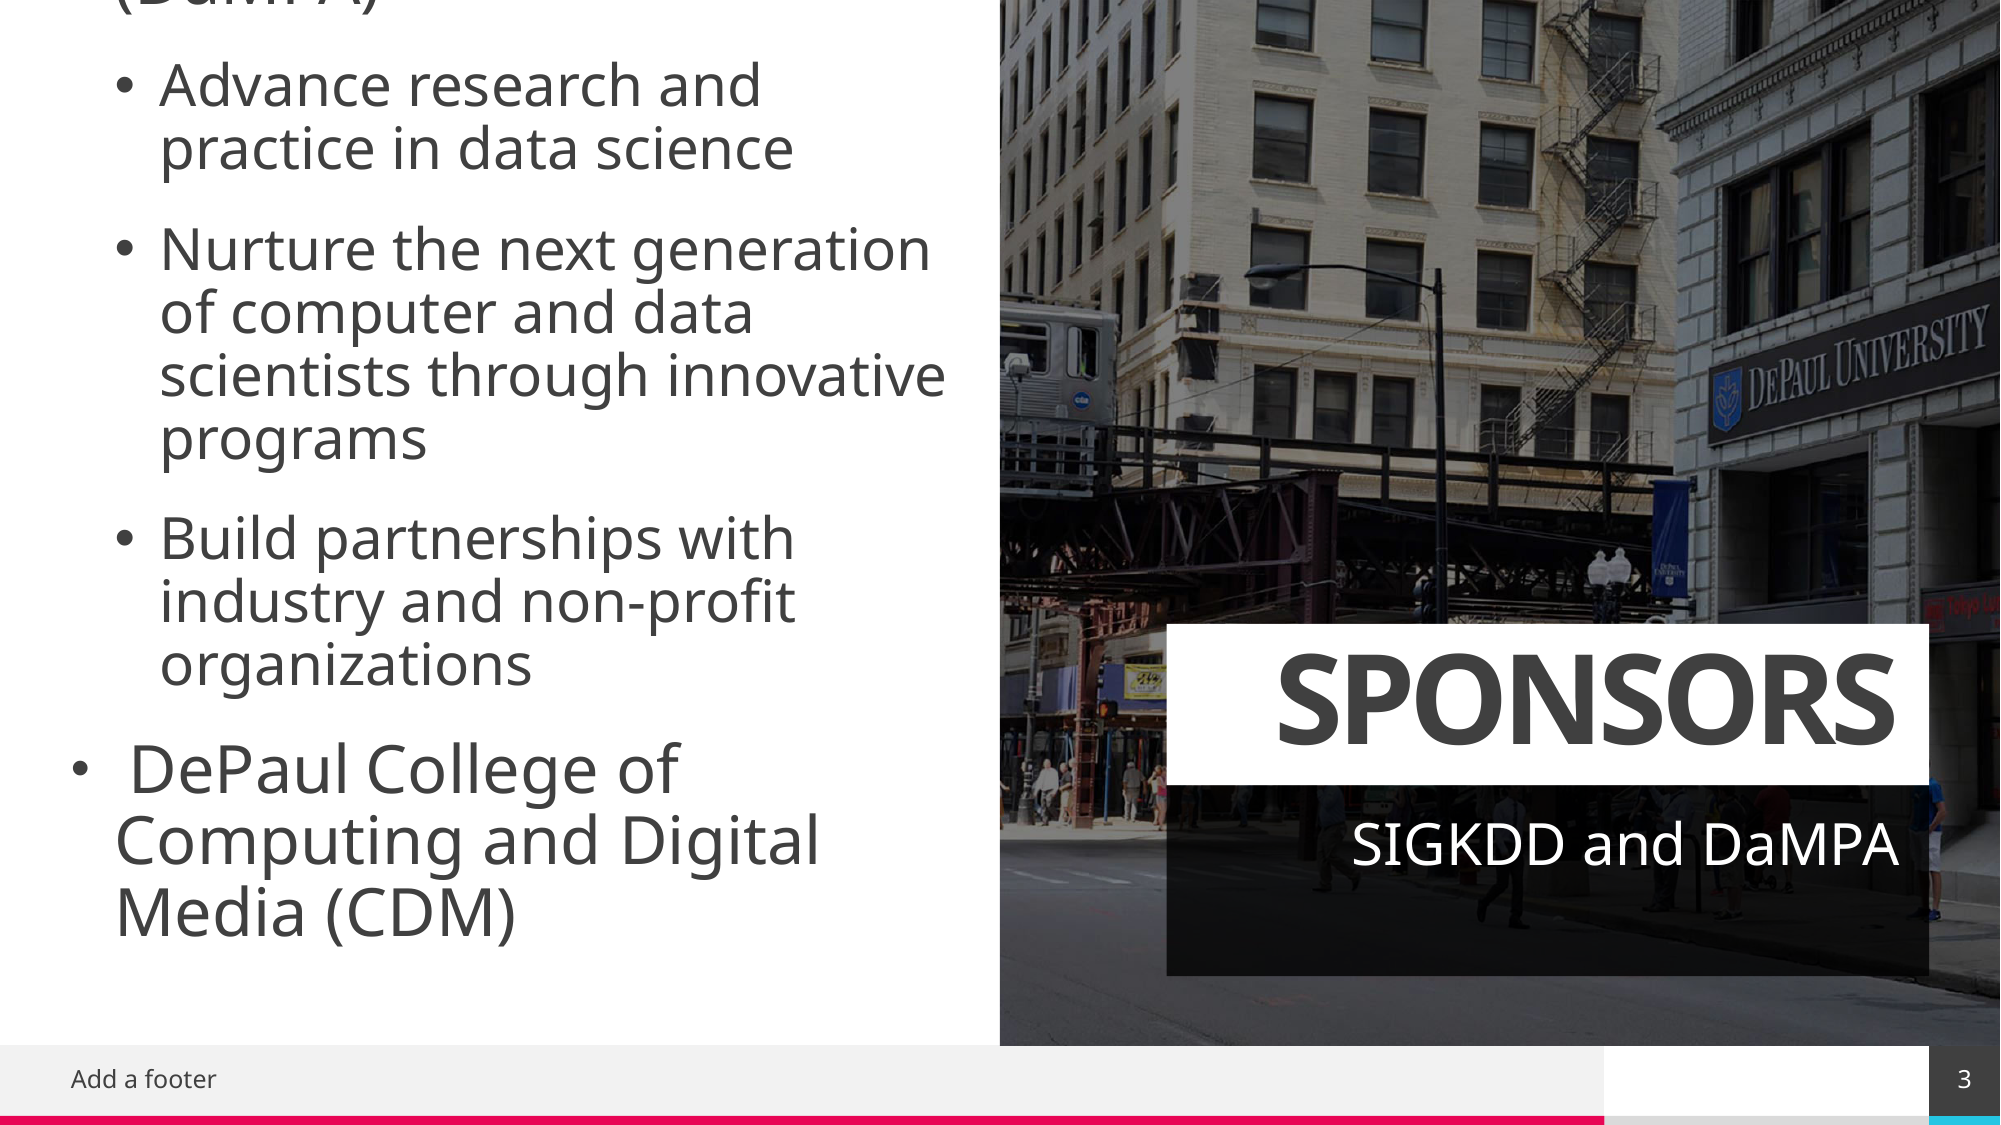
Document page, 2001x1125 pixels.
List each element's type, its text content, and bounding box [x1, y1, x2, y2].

picture [999, 0, 2000, 1046]
footer Add a footer [70, 1056, 1000, 1105]
list Center for Data Mining and Predictive Analytics (DaMPA) Advance research and practice in data science Nurture the next generation of computer and data scientists through innovative programs Build partnerships with industry and non-profit organizations DePaul College of Computing and Digital Media (CDM) [70, 85, 969, 952]
slide_number 3 [1929, 1046, 2000, 1116]
